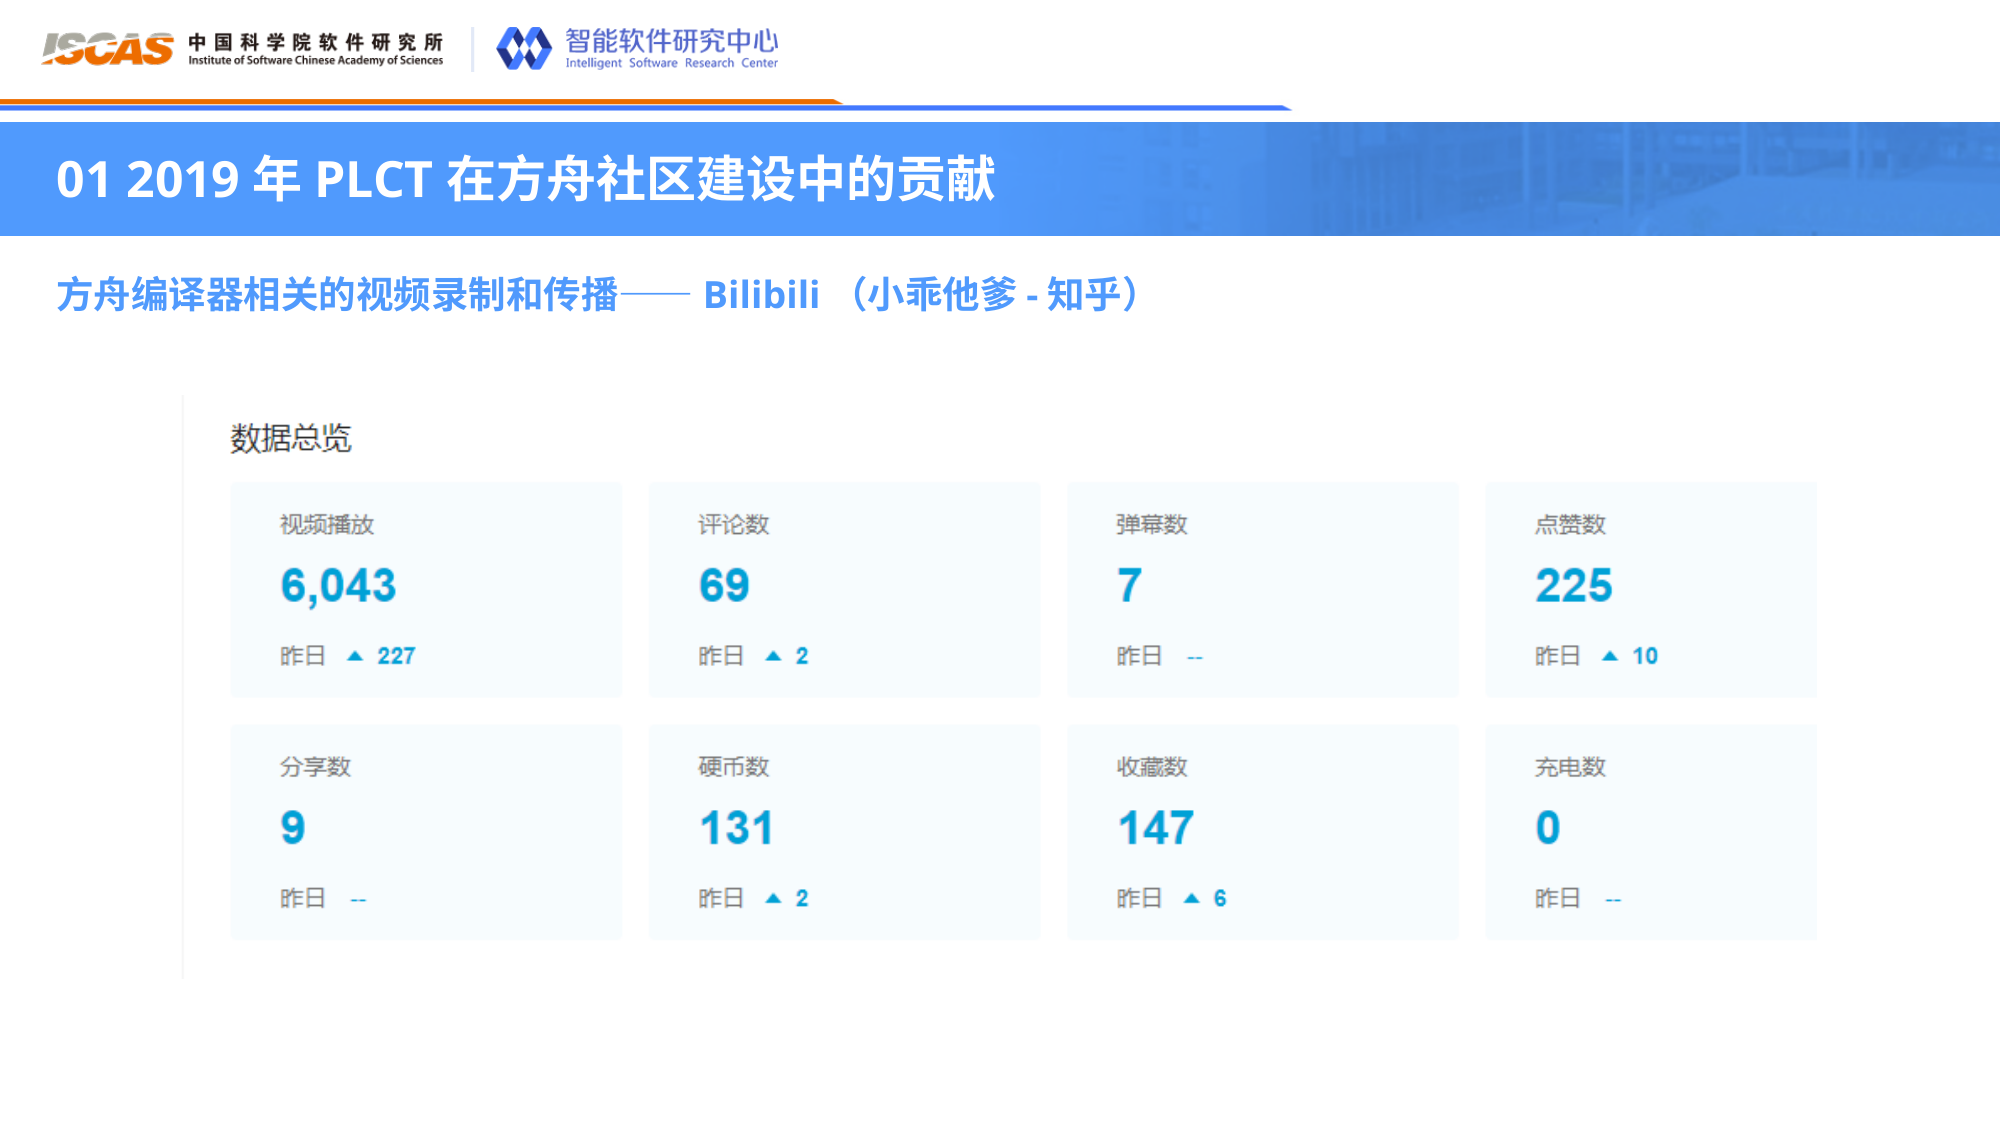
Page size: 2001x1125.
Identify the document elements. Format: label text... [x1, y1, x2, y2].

list 方舟编译器相关的视频录制和传播——Bilibili（小乖他爹-知乎） [41, 268, 1234, 339]
list 01 2019年PLCT在方舟社区建设中的贡献 [41, 146, 1315, 212]
picture [0, 0, 2000, 1125]
